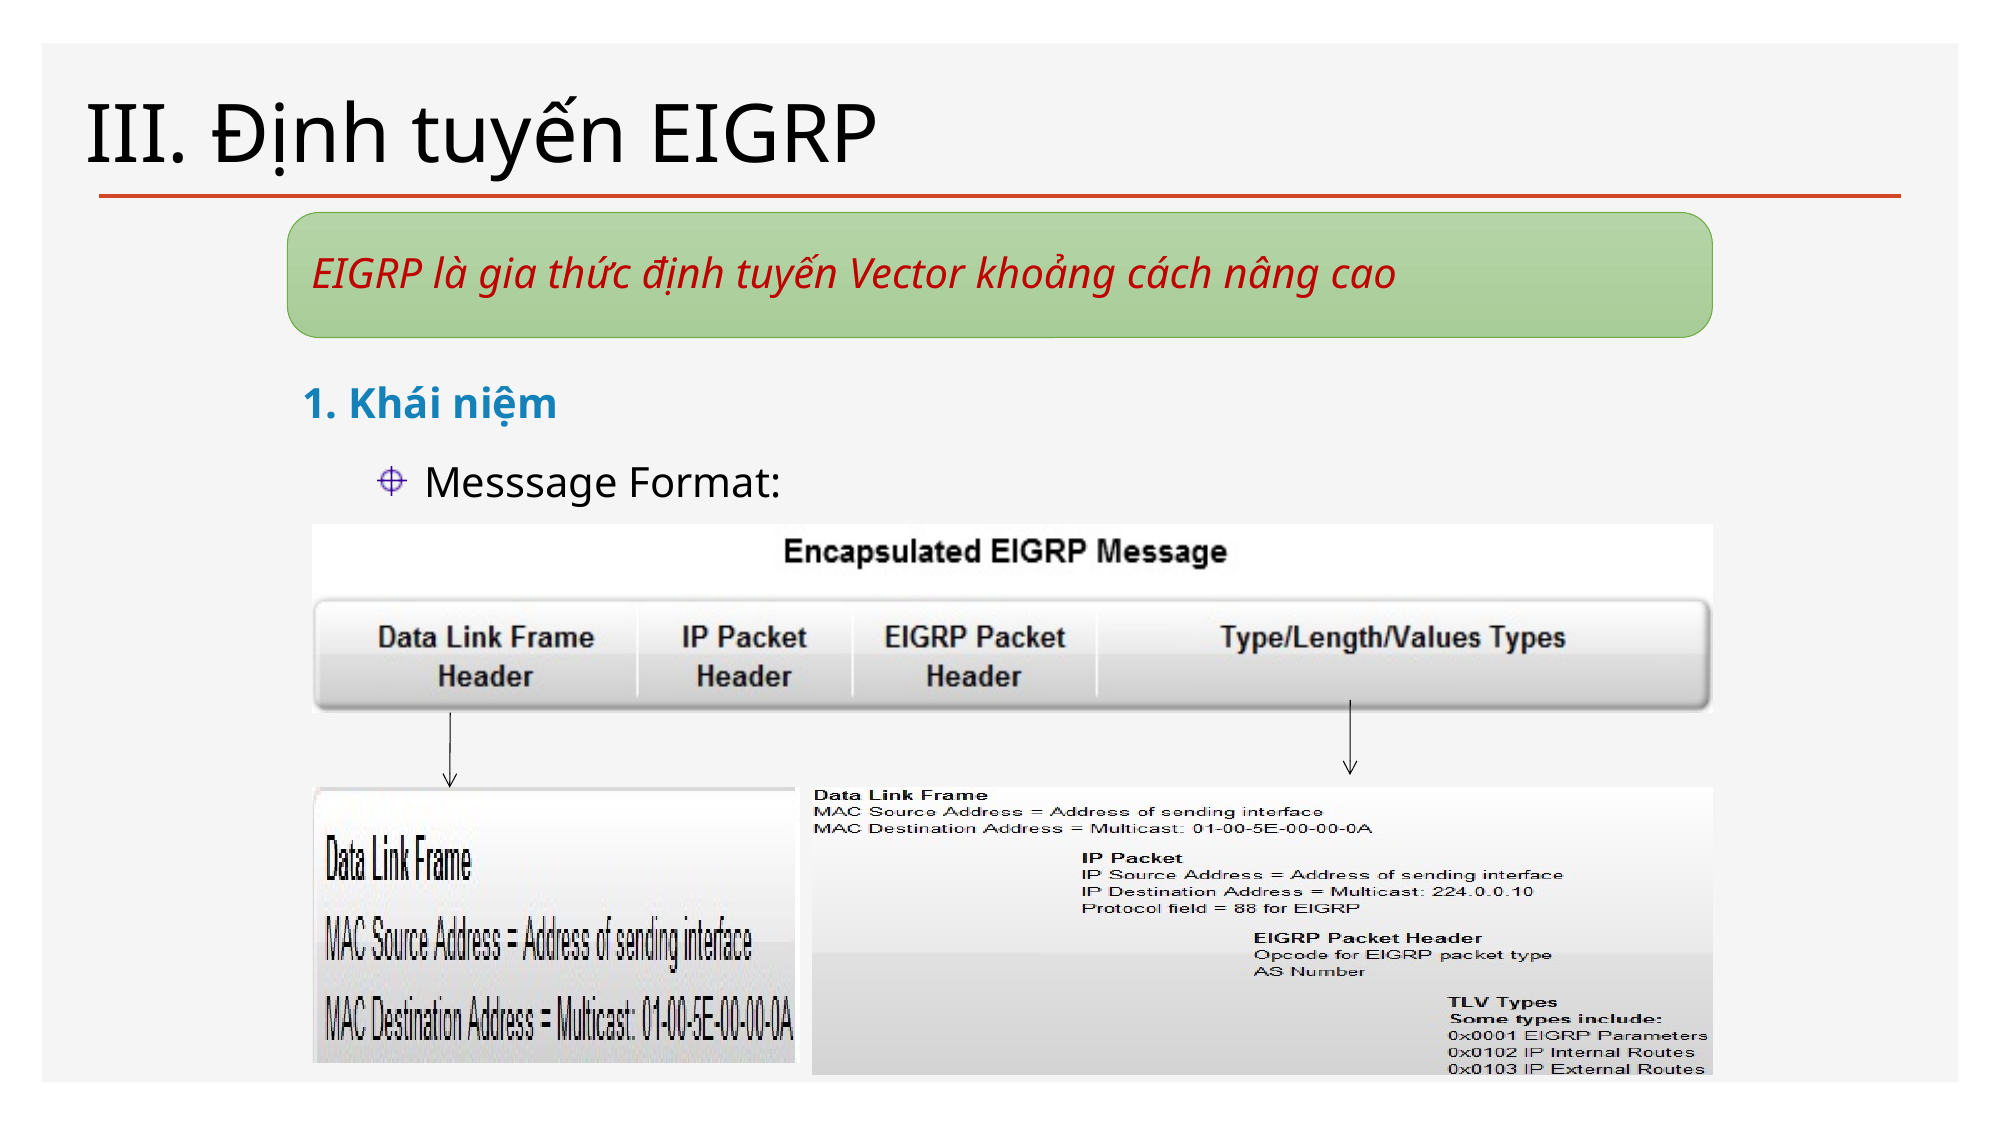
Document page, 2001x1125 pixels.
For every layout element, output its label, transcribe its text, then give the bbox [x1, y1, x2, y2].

text_box 1. Khái niệm Messsage Format: [287, 362, 1713, 525]
picture [377, 466, 407, 496]
picture [312, 787, 800, 1063]
text_box EIGRP là gia thức định tuyến Vector khoảng cách nâng cao [286, 211, 1713, 339]
picture [812, 787, 1713, 1075]
title III. Định tuyến EIGRP [85, 73, 1214, 179]
picture [312, 524, 1713, 713]
